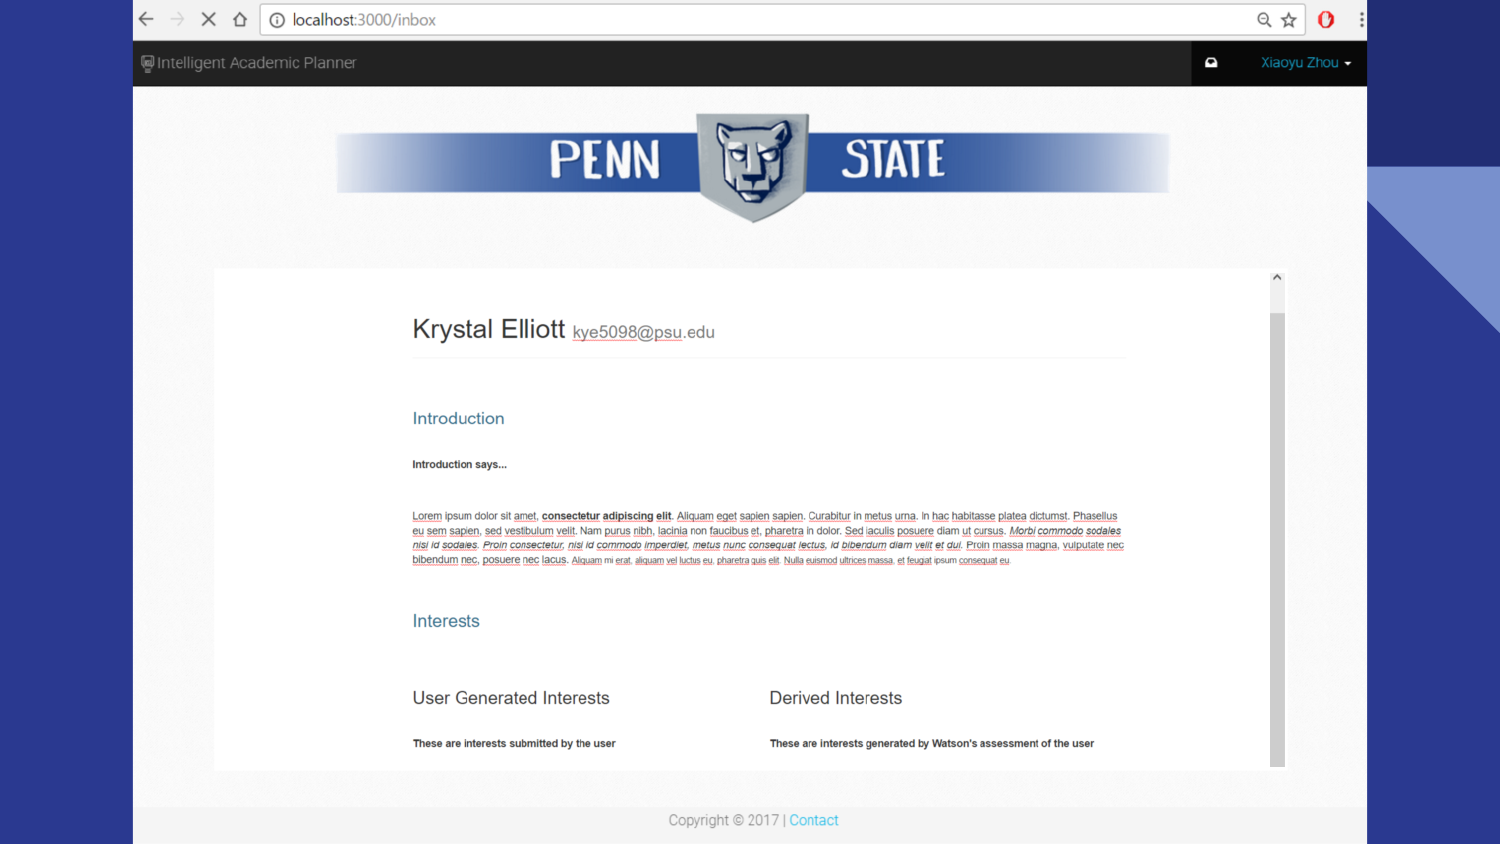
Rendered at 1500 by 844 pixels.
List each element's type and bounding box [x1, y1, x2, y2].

picture [132, 0, 1368, 844]
